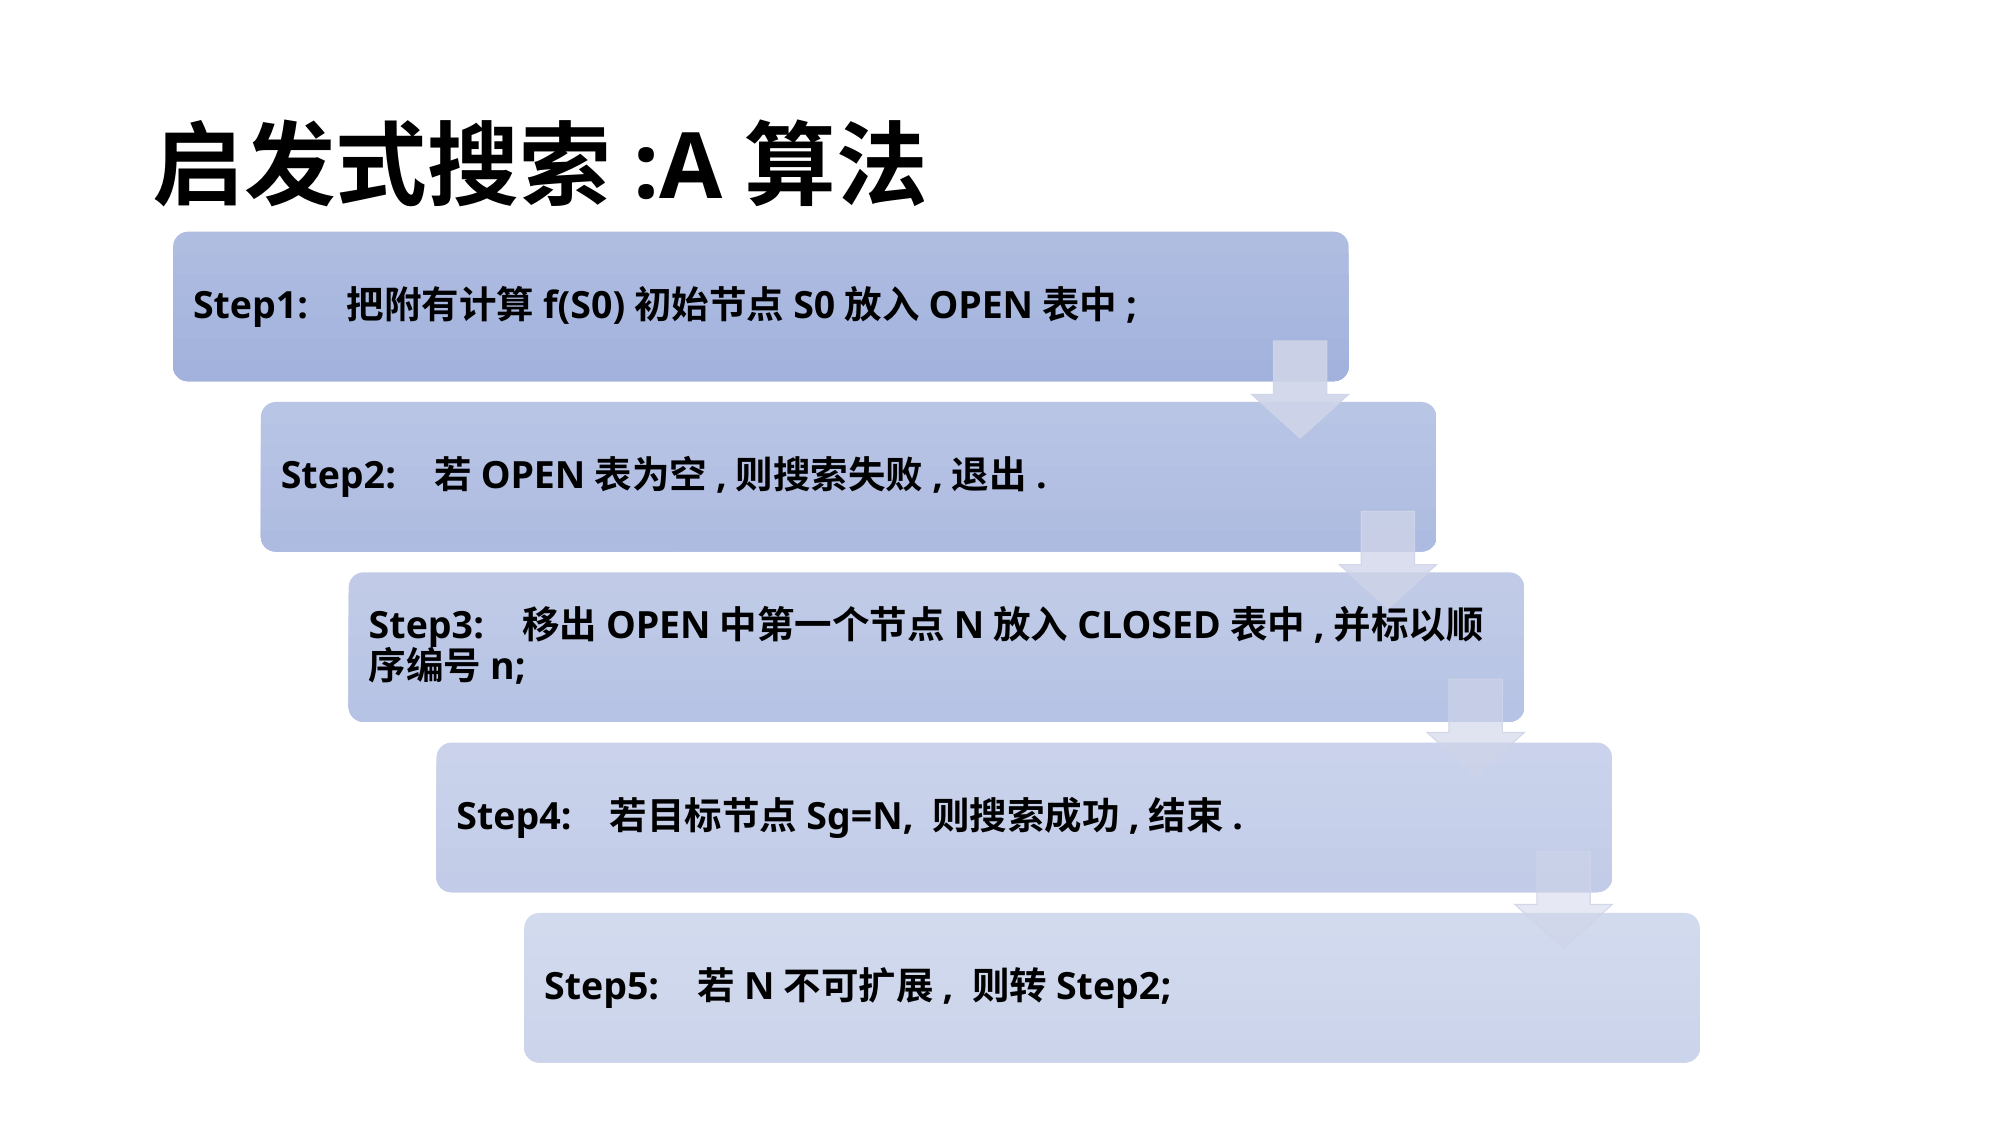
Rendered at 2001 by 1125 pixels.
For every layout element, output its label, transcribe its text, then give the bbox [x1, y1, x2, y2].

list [173, 231, 1700, 1063]
title 启发式搜索:A算法 [137, 59, 1863, 278]
